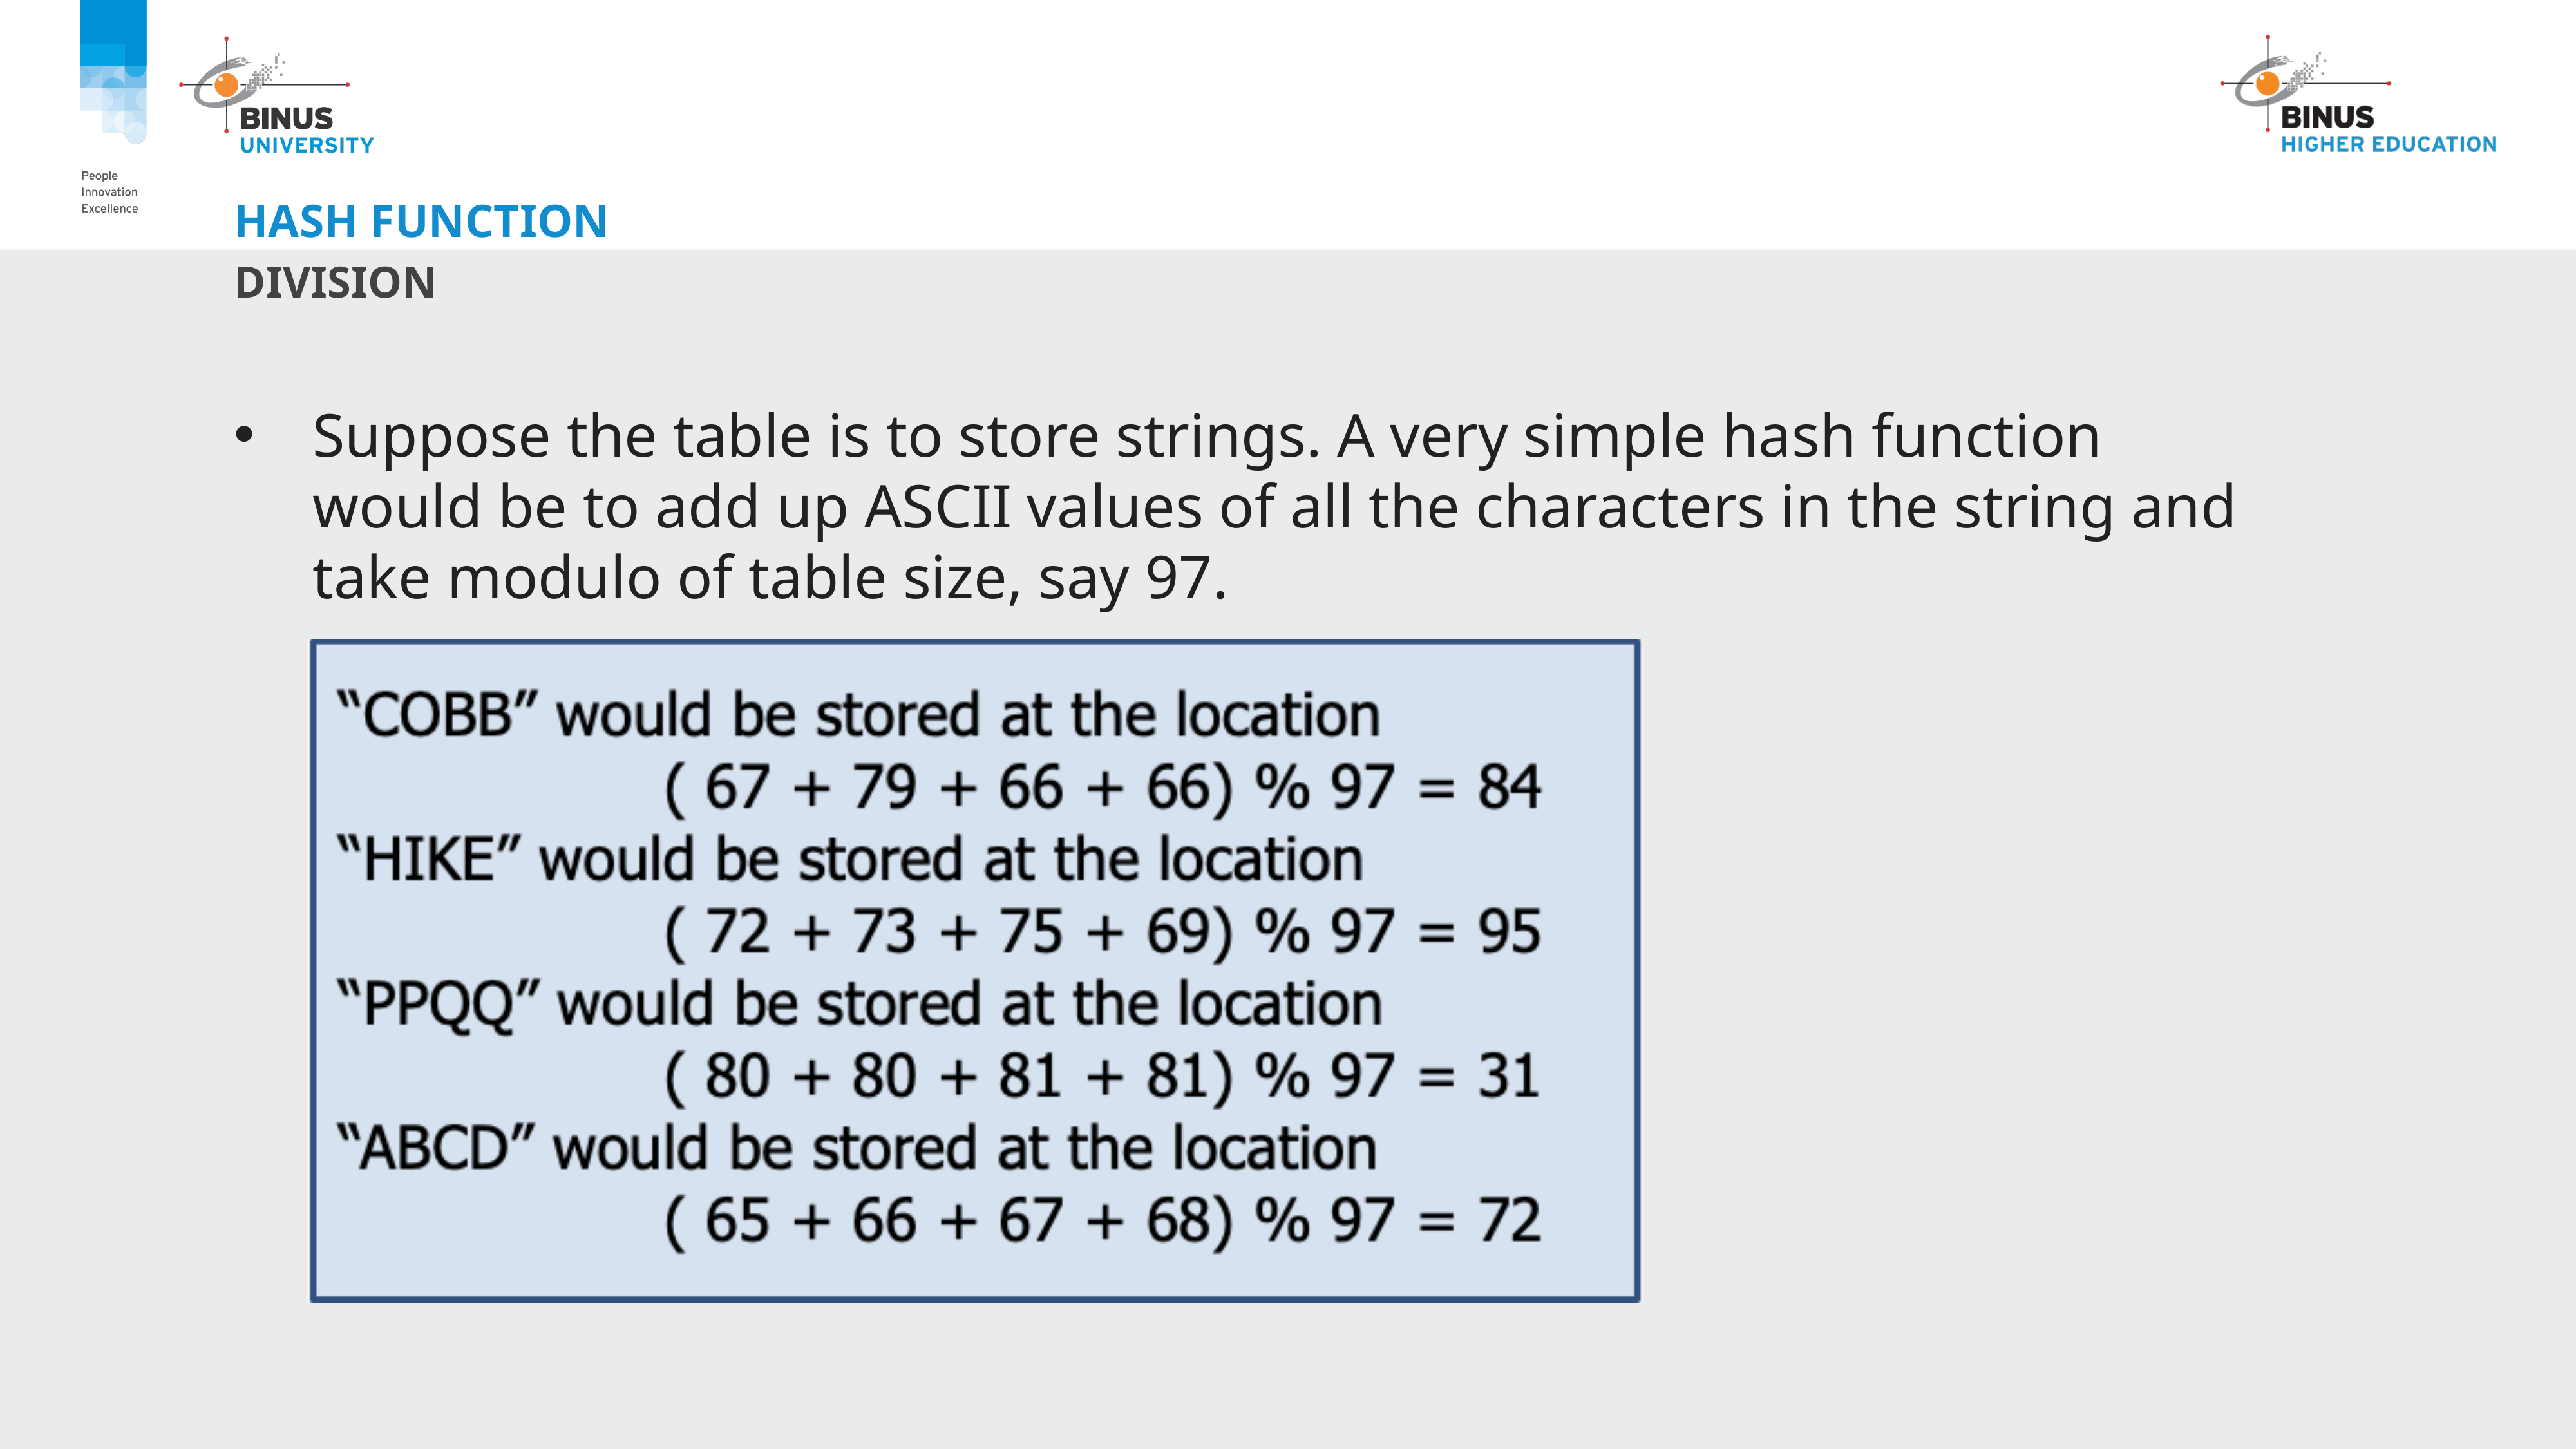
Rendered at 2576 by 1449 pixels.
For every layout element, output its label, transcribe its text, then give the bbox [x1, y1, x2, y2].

picture [2199, 0, 2496, 156]
list Suppose the table is to store strings. A very simple hash function would be to add up ASCII values of all the characters in the string and take modulo of table size, say 97. [228, 392, 2269, 1252]
picture [174, 25, 374, 161]
picture [307, 639, 1644, 1303]
picture [81, 146, 146, 213]
list division [228, 255, 1262, 341]
title Hash function [228, 197, 1784, 252]
picture [80, 66, 147, 144]
